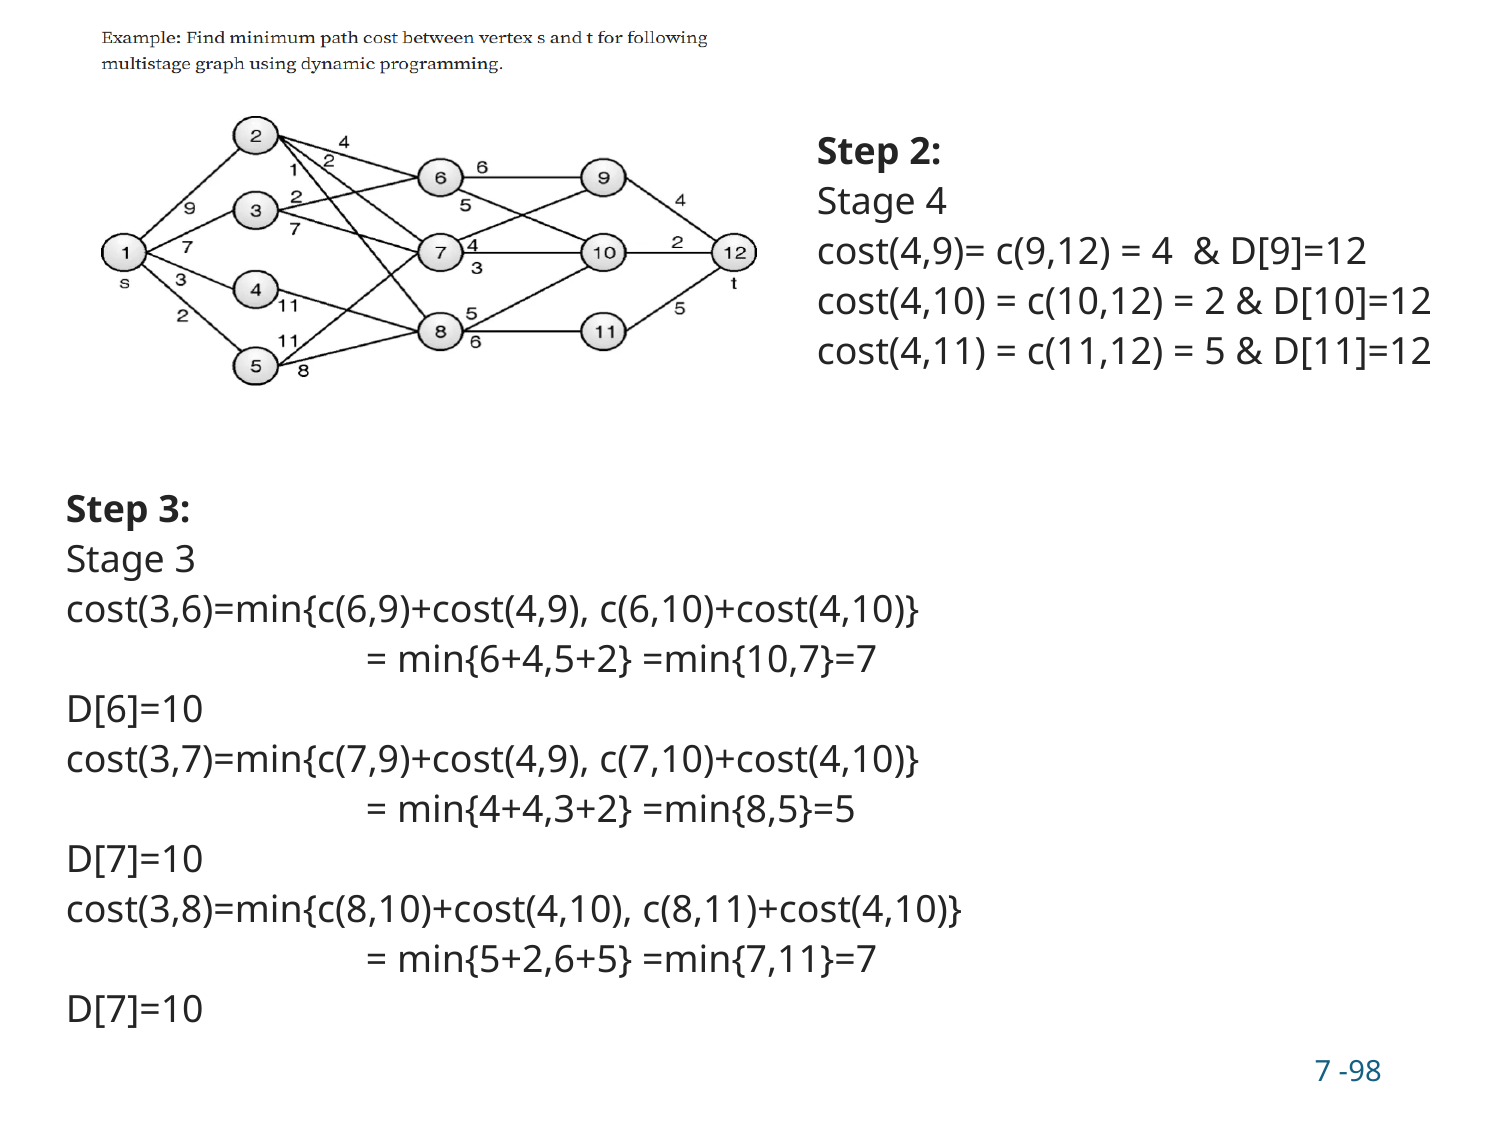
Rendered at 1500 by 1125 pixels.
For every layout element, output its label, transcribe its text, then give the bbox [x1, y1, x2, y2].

text_box Step 2: Stage 4 cost(4,9)= c(9,12) = 4 & D[9]=12 cost(4,10) = c(10,12) = 2 & D[10]=12 cost(4,11) = c(11,12) = 5 & D[11]=12 [803, 114, 1450, 380]
text_box Step 3: Stage 3 cost(3,6)=min{c(6,9)+cost(4,9), c(6,10)+cost(4,10)} = min{6+4,5+2} =min{10,7}=7 D[6]=10 cost(3,7)=min{c(7,9)+cost(4,9), c(7,10)+cost(4,10)} = min{4+4,3+2} =min{8,5}=5 D[7]=10 cost(3,8)=min{c(8,10)+cost(4,10), c(8,11)+cost(4,10)} = min{5+2,6+5} =min{7,11}=7 D[7]=10 [51, 472, 1426, 1038]
picture [92, 19, 803, 399]
text_box 7 -98 [1059, 1042, 1397, 1103]
